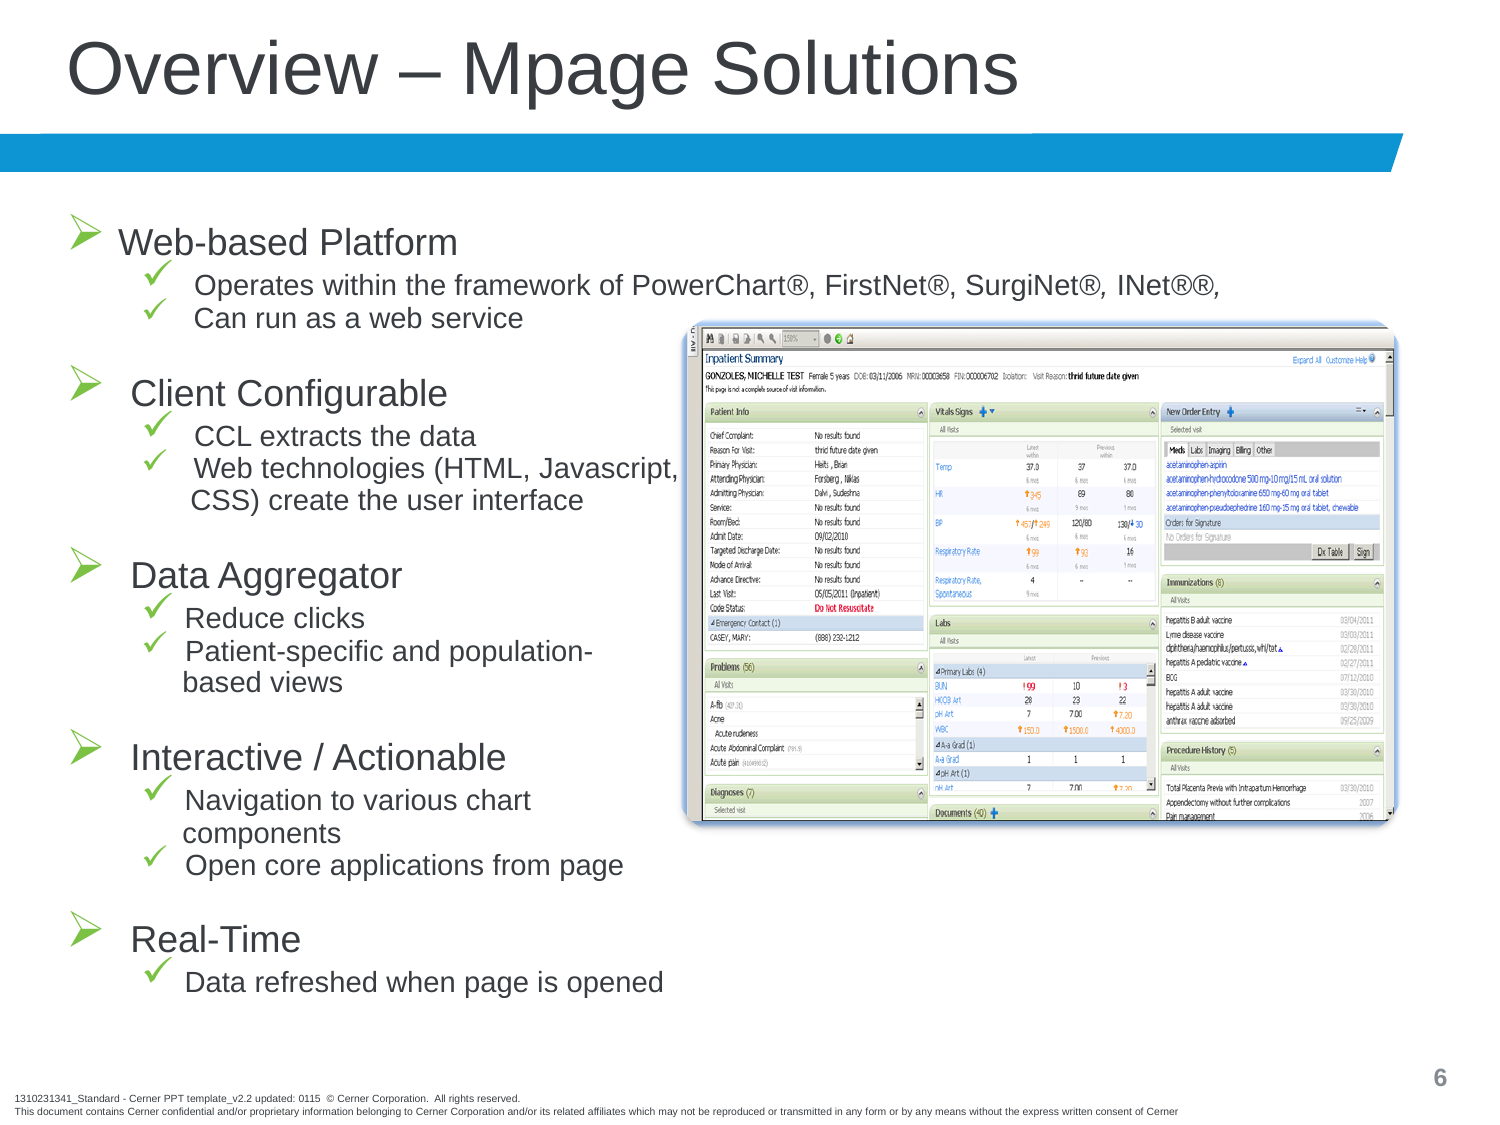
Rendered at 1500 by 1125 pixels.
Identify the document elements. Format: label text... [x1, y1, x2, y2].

text_box [674, 313, 1405, 835]
list Web-based Platform Operates within the framework of PowerChart®, FirstNet®, SurgiNet®, INet®®, Can run as a web service Client Configurable CCL extracts the data Web technologies (HTML, Javascript, CSS) create the user interface Data Aggregator Reduce clicks Patient-specific and population- based views Interactive / Actionable Navigation to various chart components Open core applications from page Real-Time Data refreshed when page is opened [51, 210, 1345, 1071]
title Overview – Mpage Solutions [51, 0, 1403, 142]
